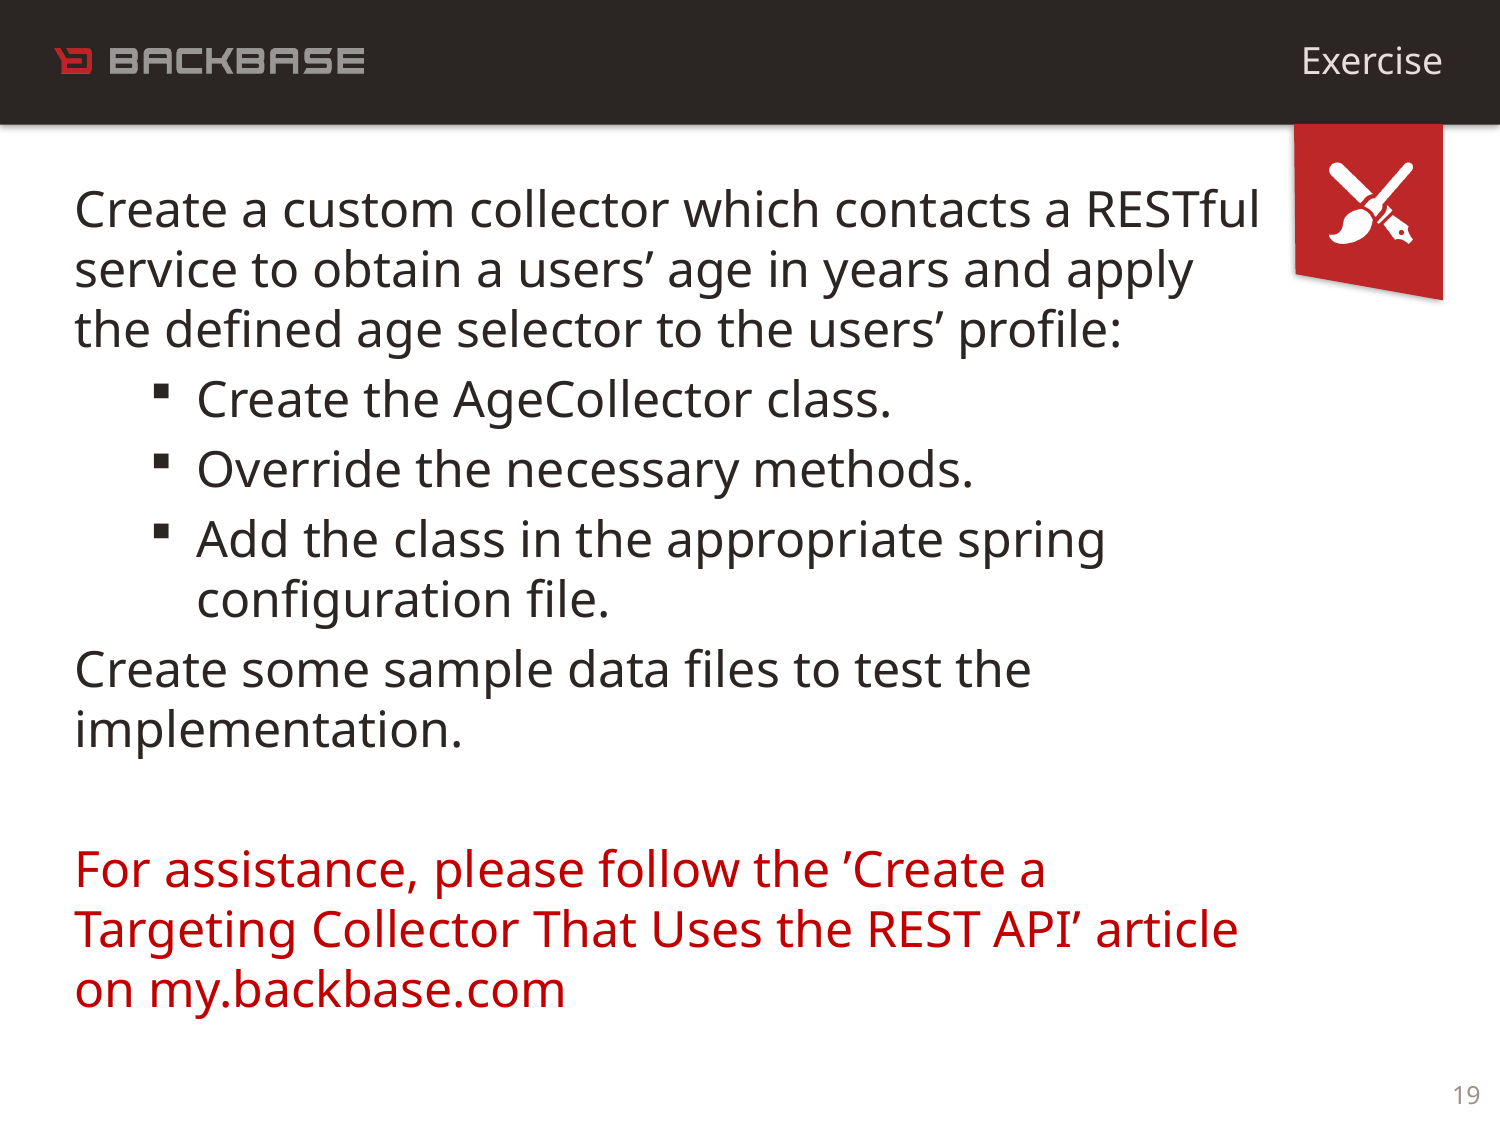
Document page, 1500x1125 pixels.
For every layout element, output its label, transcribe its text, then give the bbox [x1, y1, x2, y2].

picture [1329, 161, 1413, 245]
slide_number 19 [1221, 1076, 1496, 1118]
picture [54, 48, 364, 74]
list Exercise [431, 29, 1459, 91]
list Create a custom collector which contacts a RESTful service to obtain a users’ age in years and apply the defined age selector to the users’ profile: Create the AgeCollector class. Override the necessary methods. Add the class in the appropriate spring configuration file. Create some sample data files to test the implementation. For assistance, please follow the ’Create a Targeting Collector That Uses the REST API’ article on my.backbase.com [60, 170, 1282, 1068]
